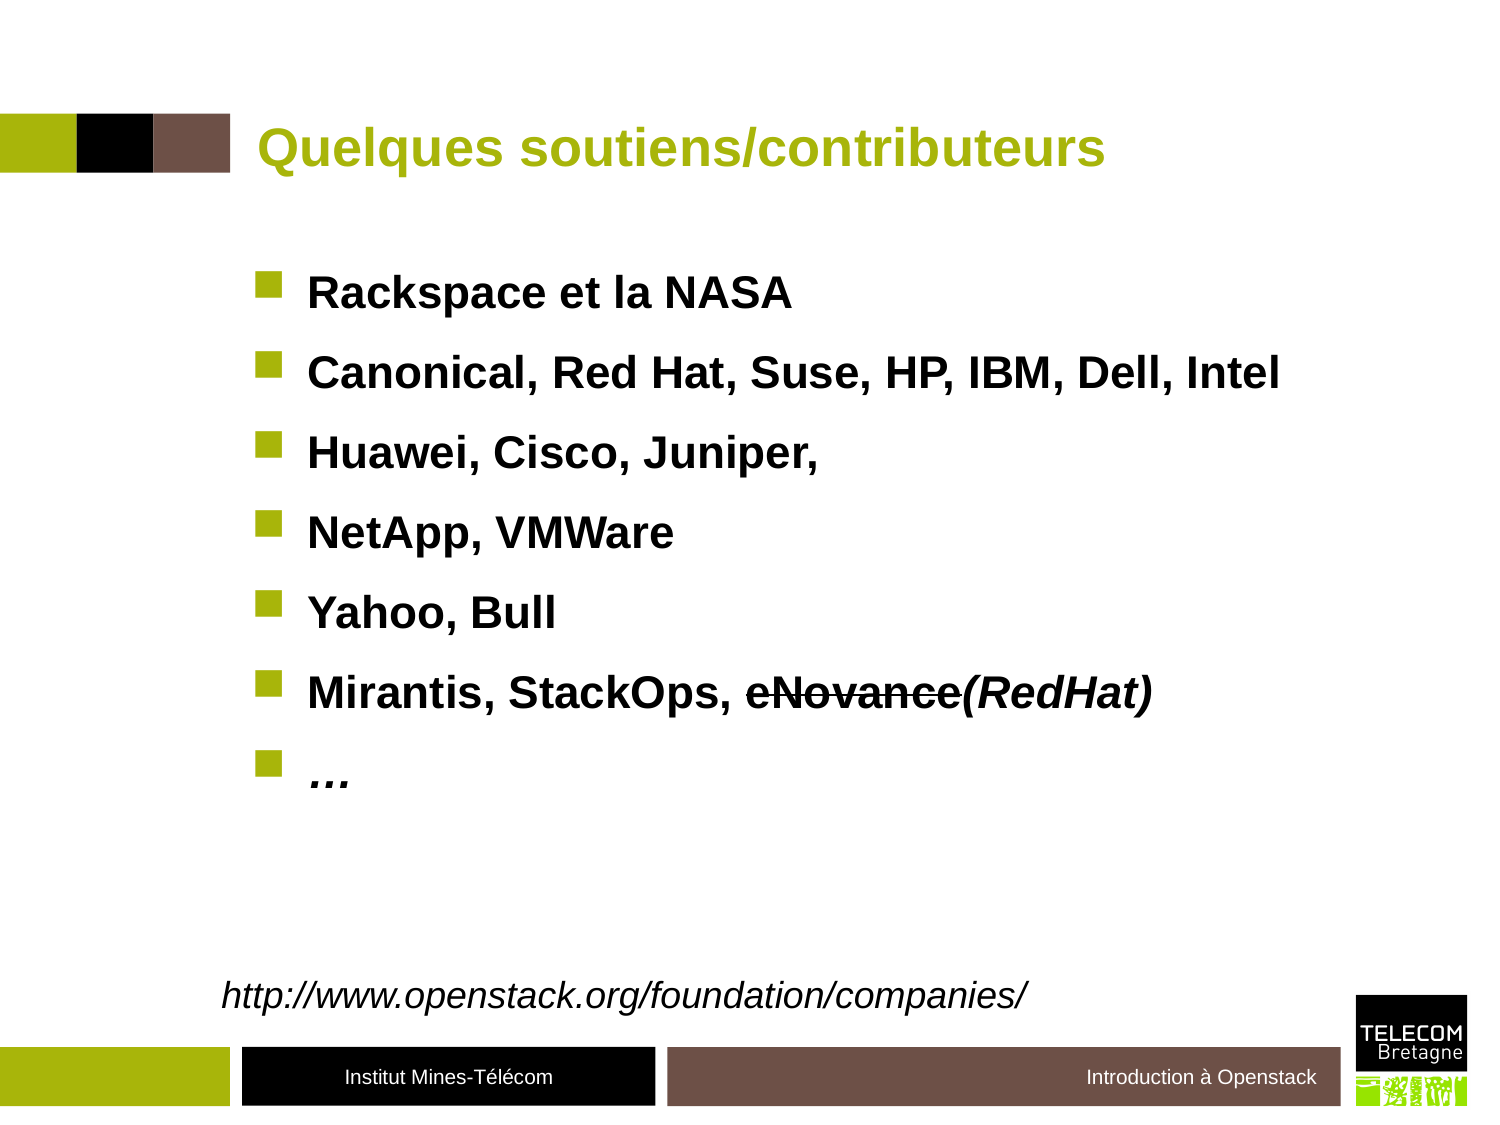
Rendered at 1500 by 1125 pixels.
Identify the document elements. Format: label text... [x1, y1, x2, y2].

text_box http://www.openstack.org/foundation/companies/ [206, 964, 1093, 1069]
footer Introduction à Openstack [667, 1046, 1341, 1106]
picture [1352, 991, 1471, 1110]
list Rackspace et la NASA Canonical, Red Hat, Suse, HP, IBM, Dell, Intel Huawei, Cisco, Juniper, NetApp, VMWare Yahoo, Bull Mirantis, StackOps, eNovance(RedHat) … [236, 255, 1420, 858]
title Quelques soutiens/contributeurs [242, 0, 1425, 185]
